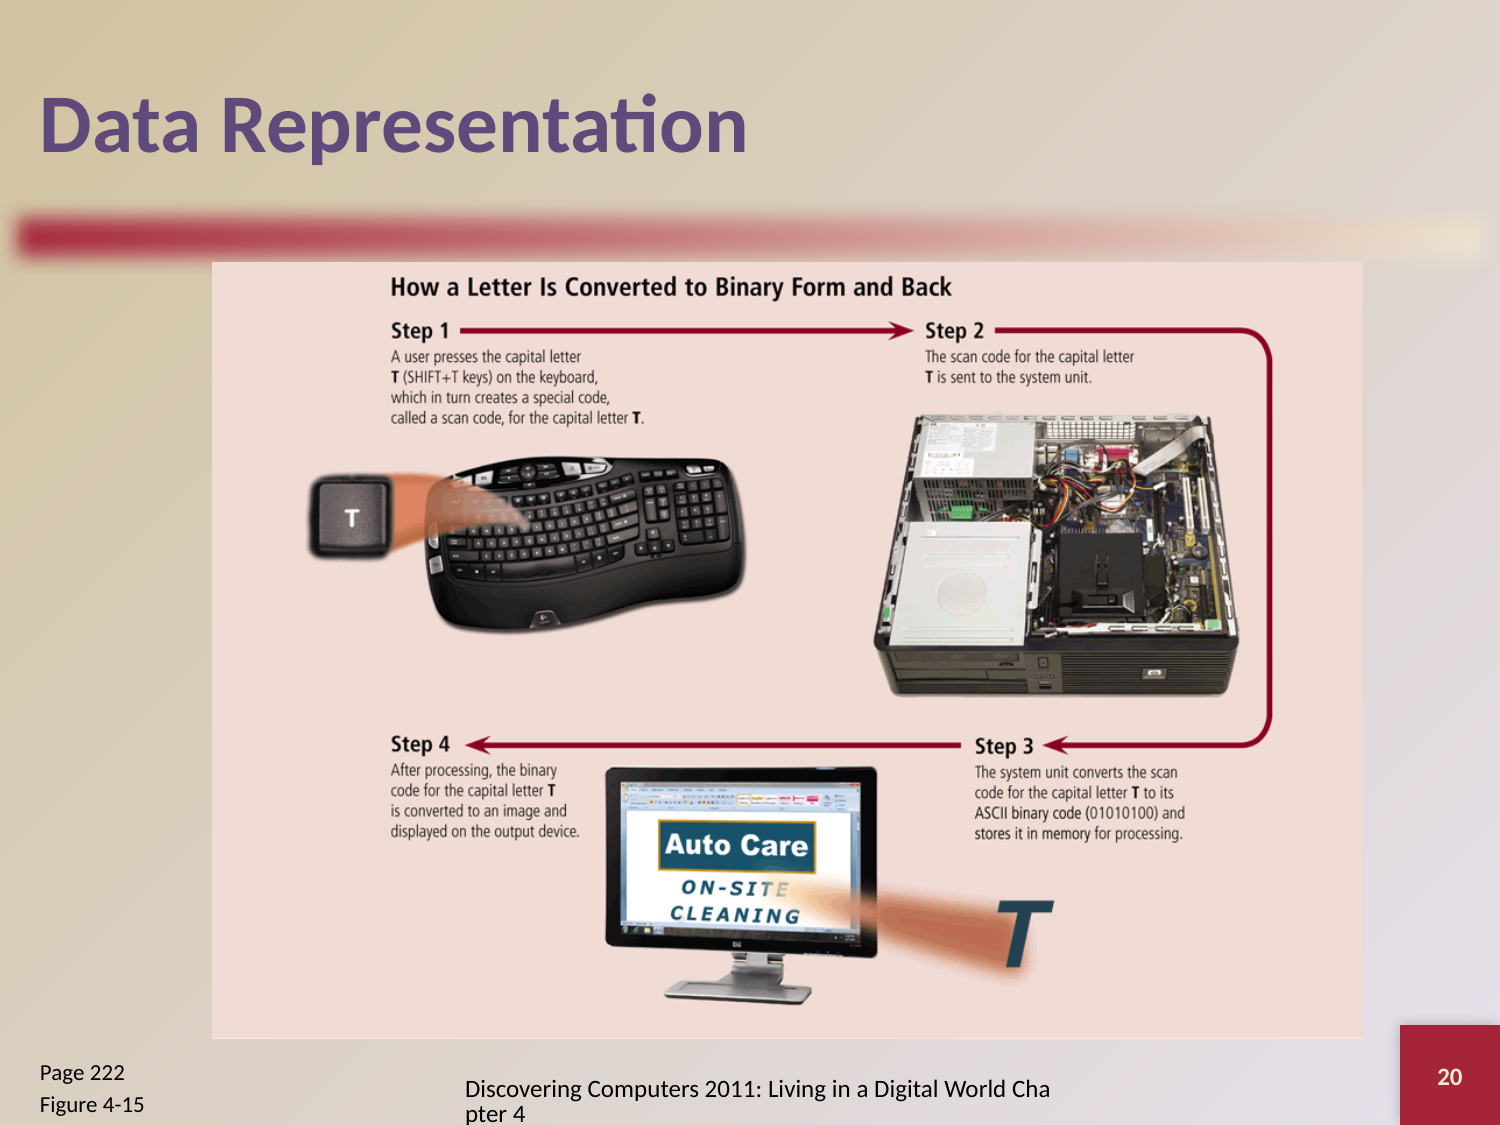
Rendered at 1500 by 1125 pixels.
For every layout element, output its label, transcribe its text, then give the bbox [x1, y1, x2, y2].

footer Discovering Computers 2011: Living in a Digital World Chapter 4 [450, 1050, 1075, 1125]
title Data Representation [24, 24, 1475, 213]
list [211, 262, 1363, 1039]
slide_number 20 [1400, 1025, 1500, 1125]
list Page 222 Figure 4-15 [24, 1050, 300, 1125]
